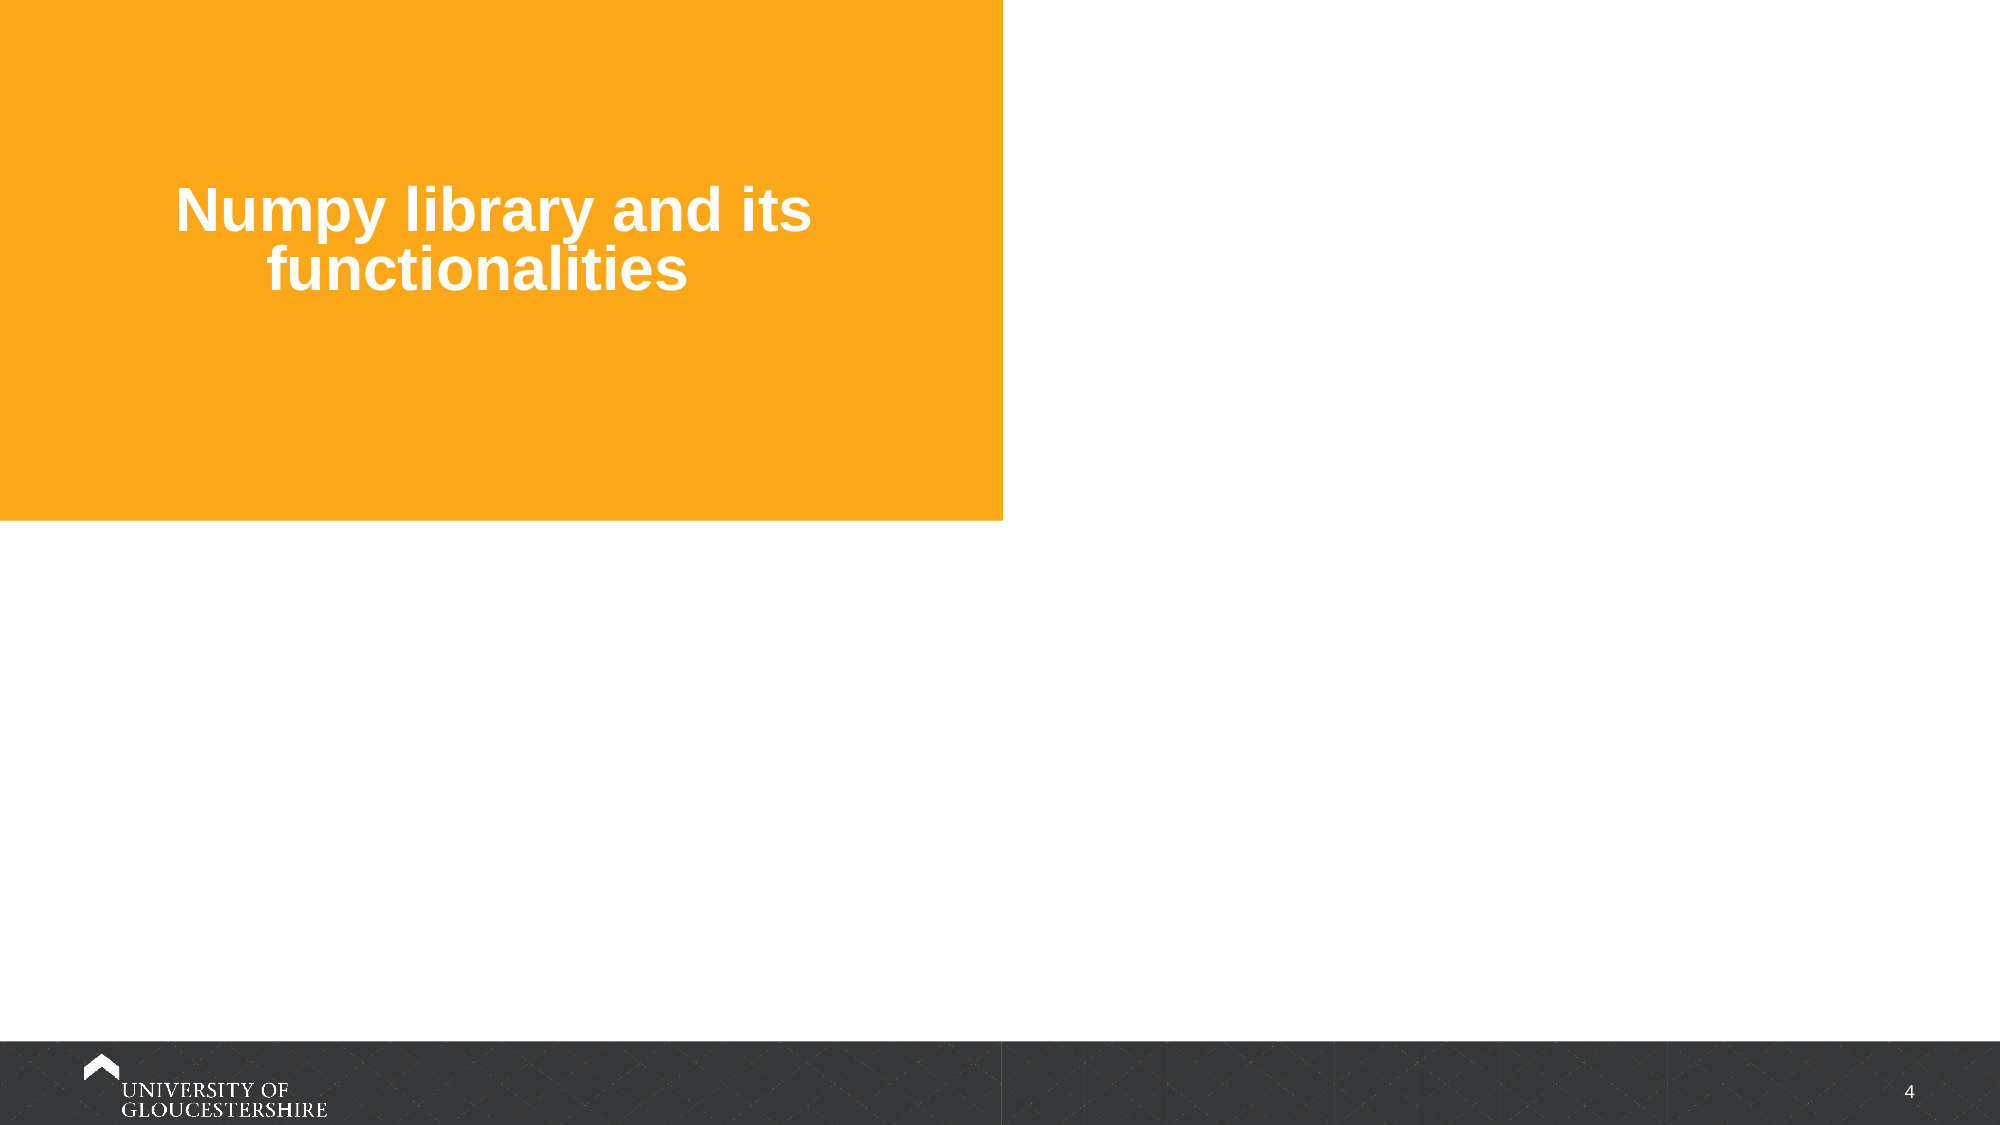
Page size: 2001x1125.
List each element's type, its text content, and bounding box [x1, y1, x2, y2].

title Numpy library and its functionalities [45, 185, 945, 304]
picture [0, 1041, 2001, 1125]
